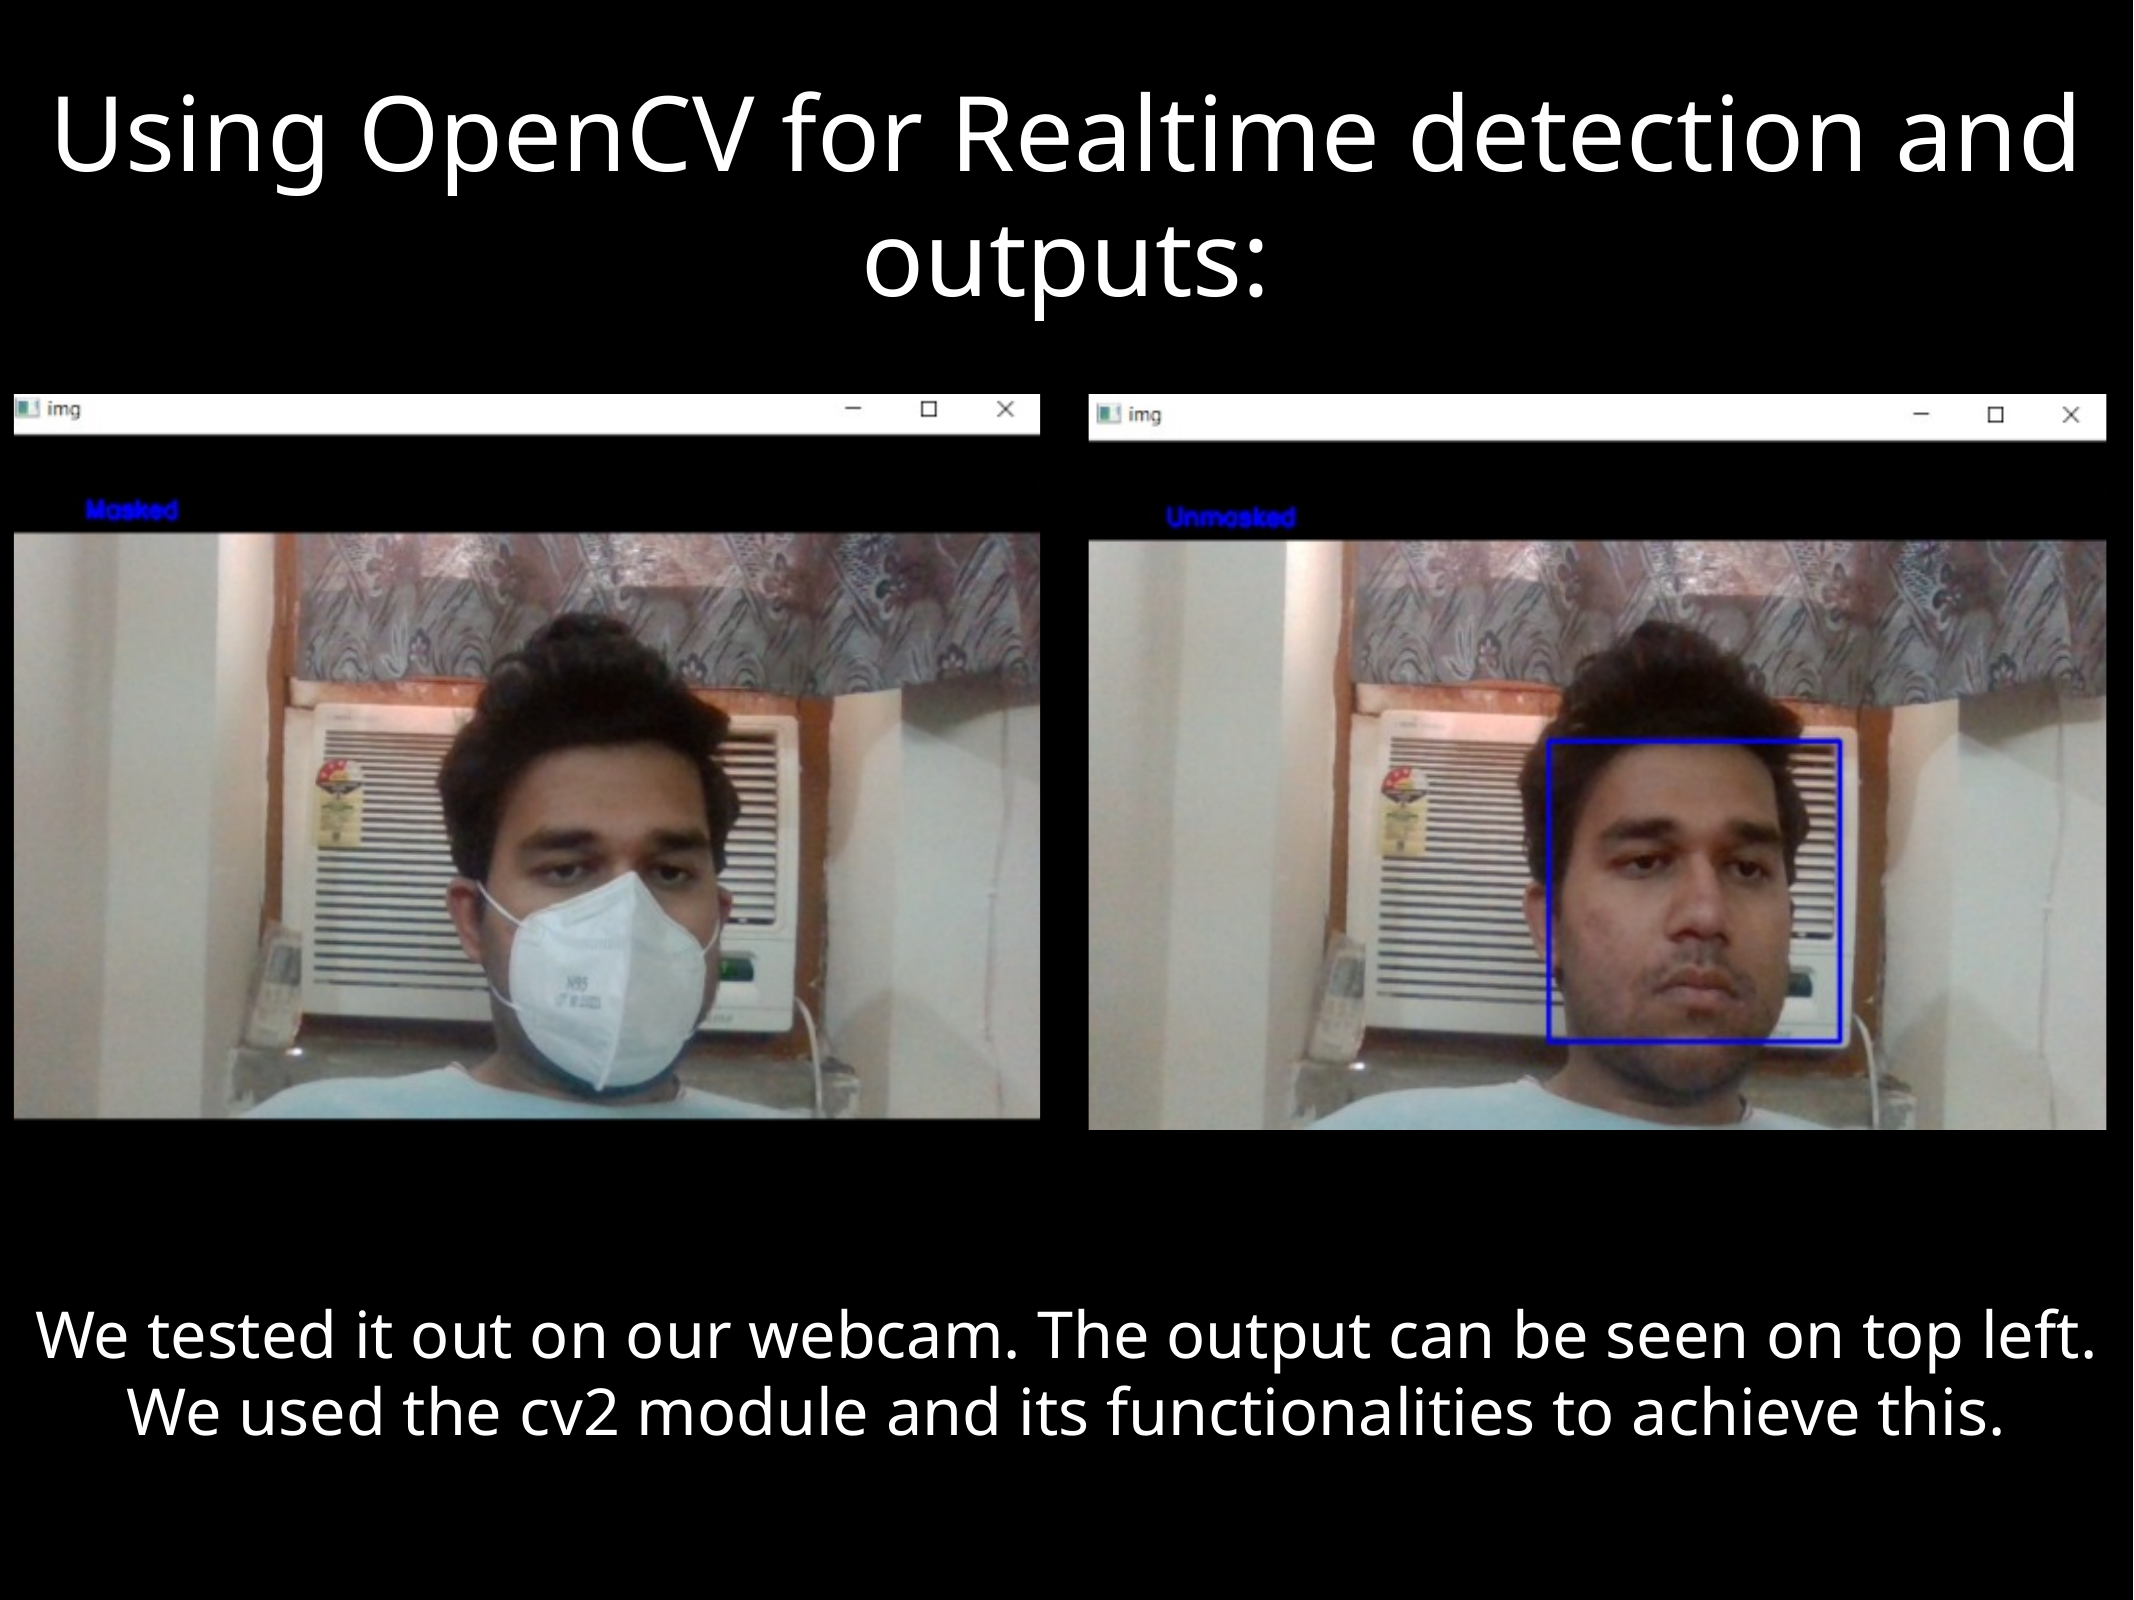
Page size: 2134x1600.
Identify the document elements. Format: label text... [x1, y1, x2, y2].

title Using OpenCV for Realtime detection and outputs: [0, 0, 2134, 326]
picture [13, 394, 1041, 1201]
picture [1088, 394, 2107, 1130]
list We tested it out on our webcam. The output can be seen on top left. We used the cv2 module and its functionalities to achieve this. [12, 1284, 2121, 1501]
